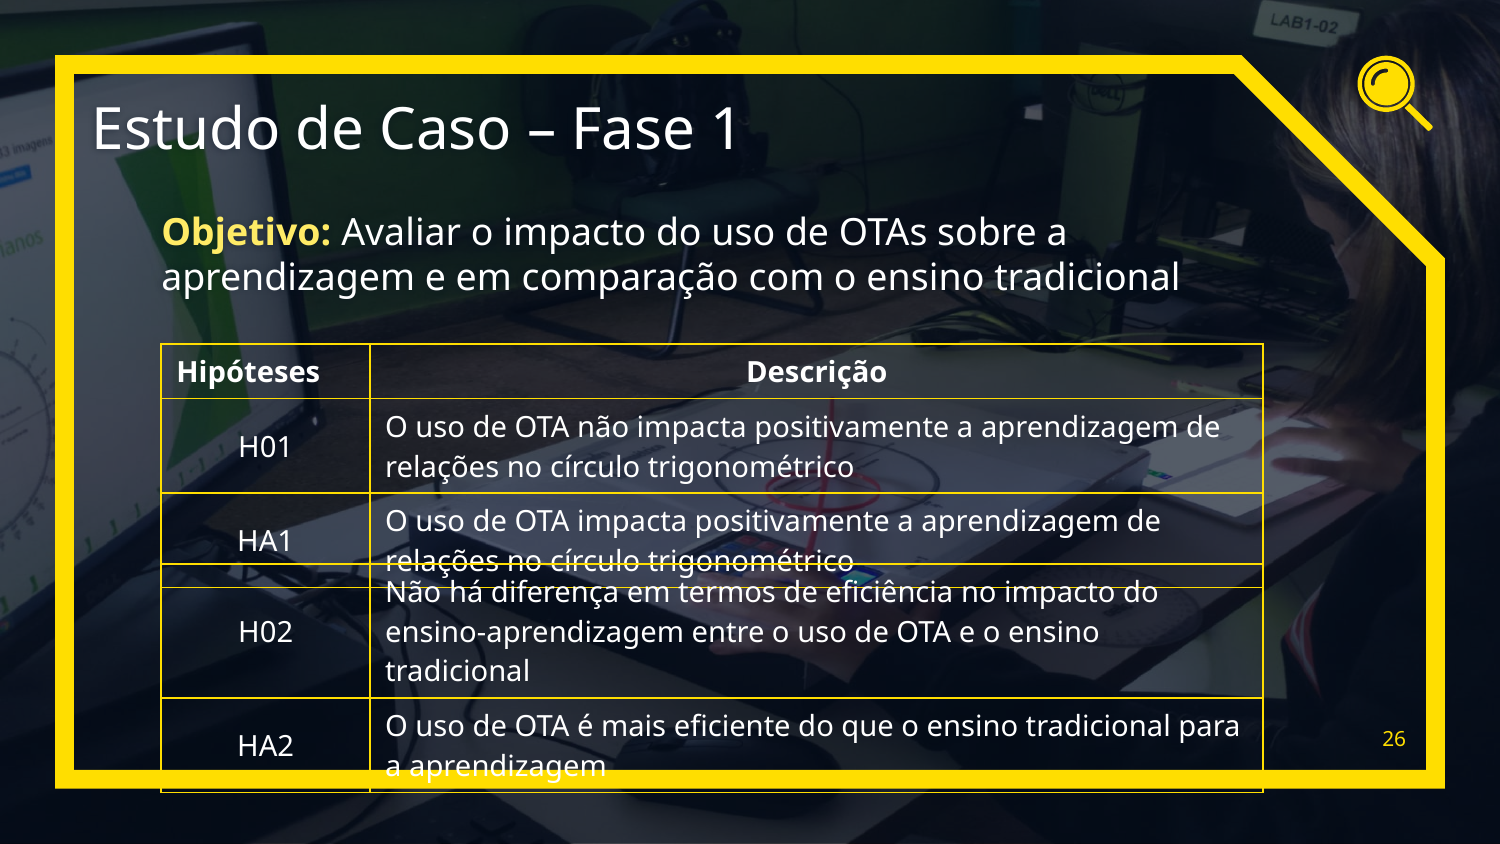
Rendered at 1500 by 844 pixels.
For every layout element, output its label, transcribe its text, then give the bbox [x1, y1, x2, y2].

table_header Hipóteses [162, 345, 369, 398]
table_cell O uso de OTA impacta positivamente a aprendizagem de relações no círculo trigonométrico [371, 494, 1262, 563]
table_cell H01 [162, 399, 369, 492]
picture [0, 0, 1500, 844]
table_header Não há diferença em termos de eficiência no impacto do ensino-aprendizagem entre o uso de OTA e o ensino tradicional [371, 565, 1262, 697]
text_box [1357, 55, 1433, 132]
text_box Objetivo: Avaliar o impacto do uso de OTAs sobre a aprendizagem e em comparação com o ensino tradicional [161, 195, 1280, 298]
table_cell O uso de OTA é mais eficiente do que o ensino tradicional para a aprendizagem [371, 699, 1262, 792]
table_cell HA2 [162, 699, 369, 792]
table_header Descrição [371, 345, 1262, 398]
title Estudo de Caso – Fase 1 [91, 81, 1194, 162]
table_cell HA1 [162, 494, 369, 563]
slide_number 26 [1366, 711, 1406, 755]
table_header H02 [162, 565, 369, 697]
table_cell O uso de OTA não impacta positivamente a aprendizagem de relações no círculo trigonométrico [371, 399, 1262, 492]
